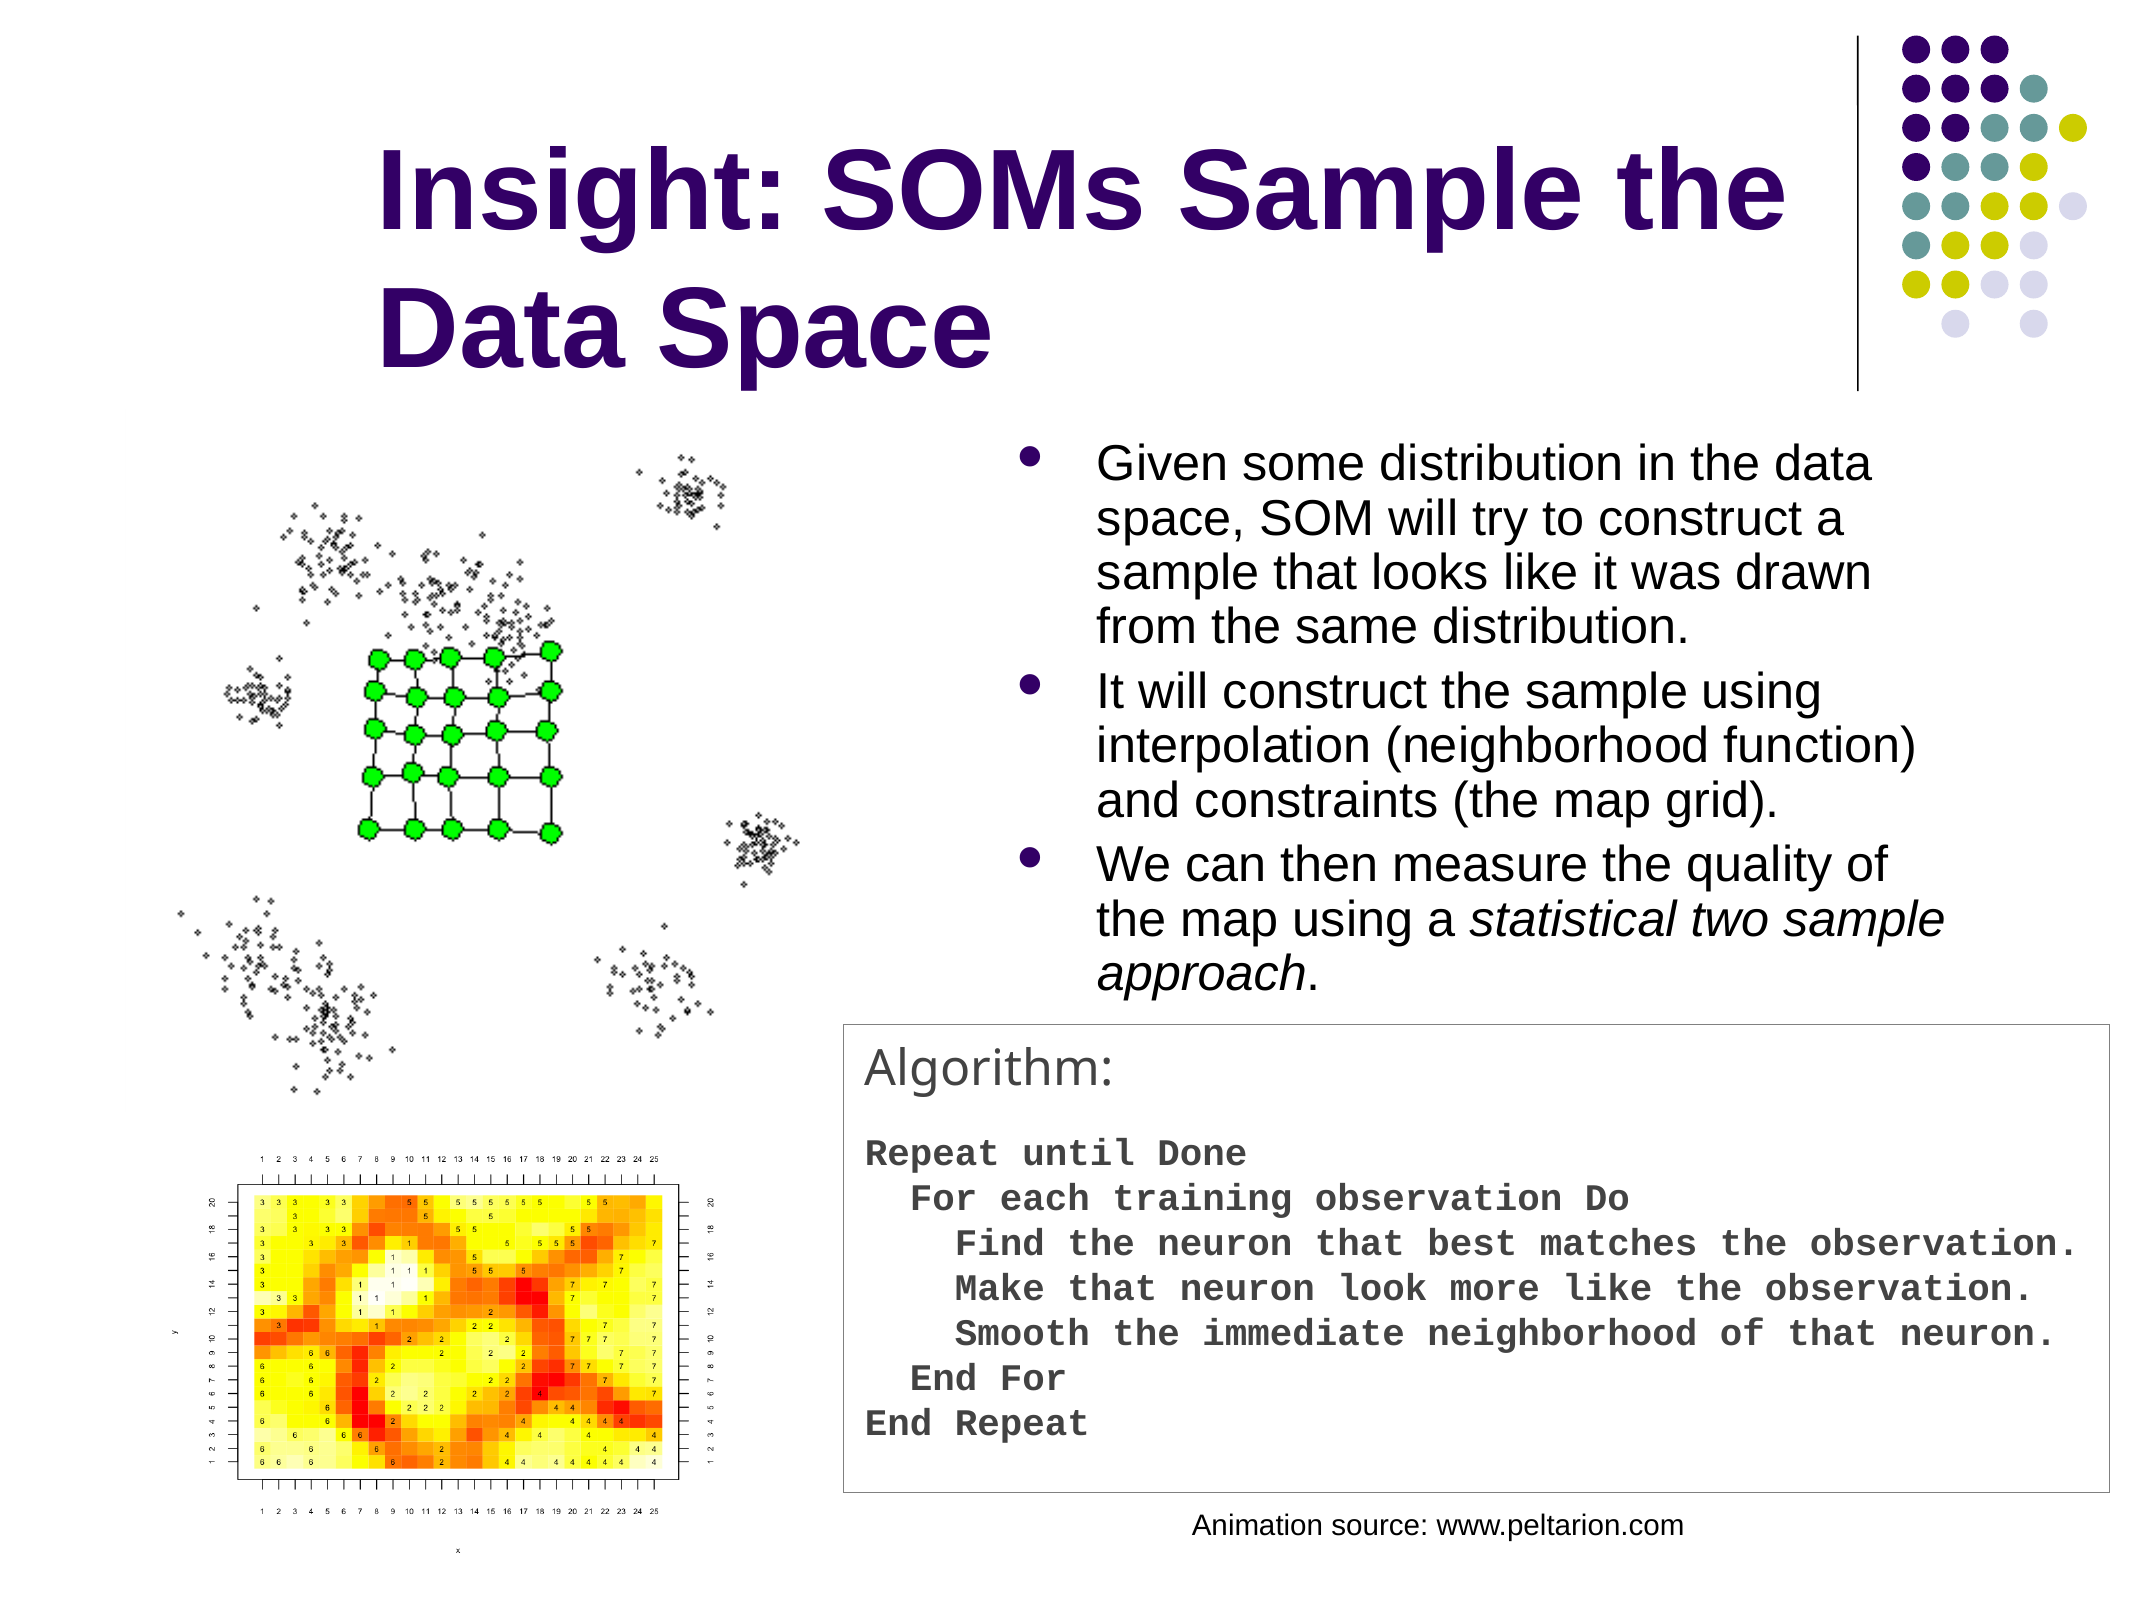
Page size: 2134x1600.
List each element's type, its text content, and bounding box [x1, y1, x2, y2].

picture [124, 408, 870, 1577]
text_box Animation source: www.peltarion.com [1177, 1498, 1700, 1550]
title Insight: SOMs Sample the Data Space [355, 44, 1992, 401]
list Given some distribution in the data space, SOM will try to construct a sample that looks like it was drawn from the same distribution. It will construct the sample using interpolation (neighborhood function) and constraints (the map grid). We can then measure the quality of the map using a statistical two sample approach. [995, 426, 1992, 996]
text_box Algorithm: Repeat until Done For each training observation Do Find the neuron that best matches the observation. Make that neuron look more like the observation. Smooth the immediate neighborhood of that neuron. End For End Repeat [843, 1024, 2110, 1493]
